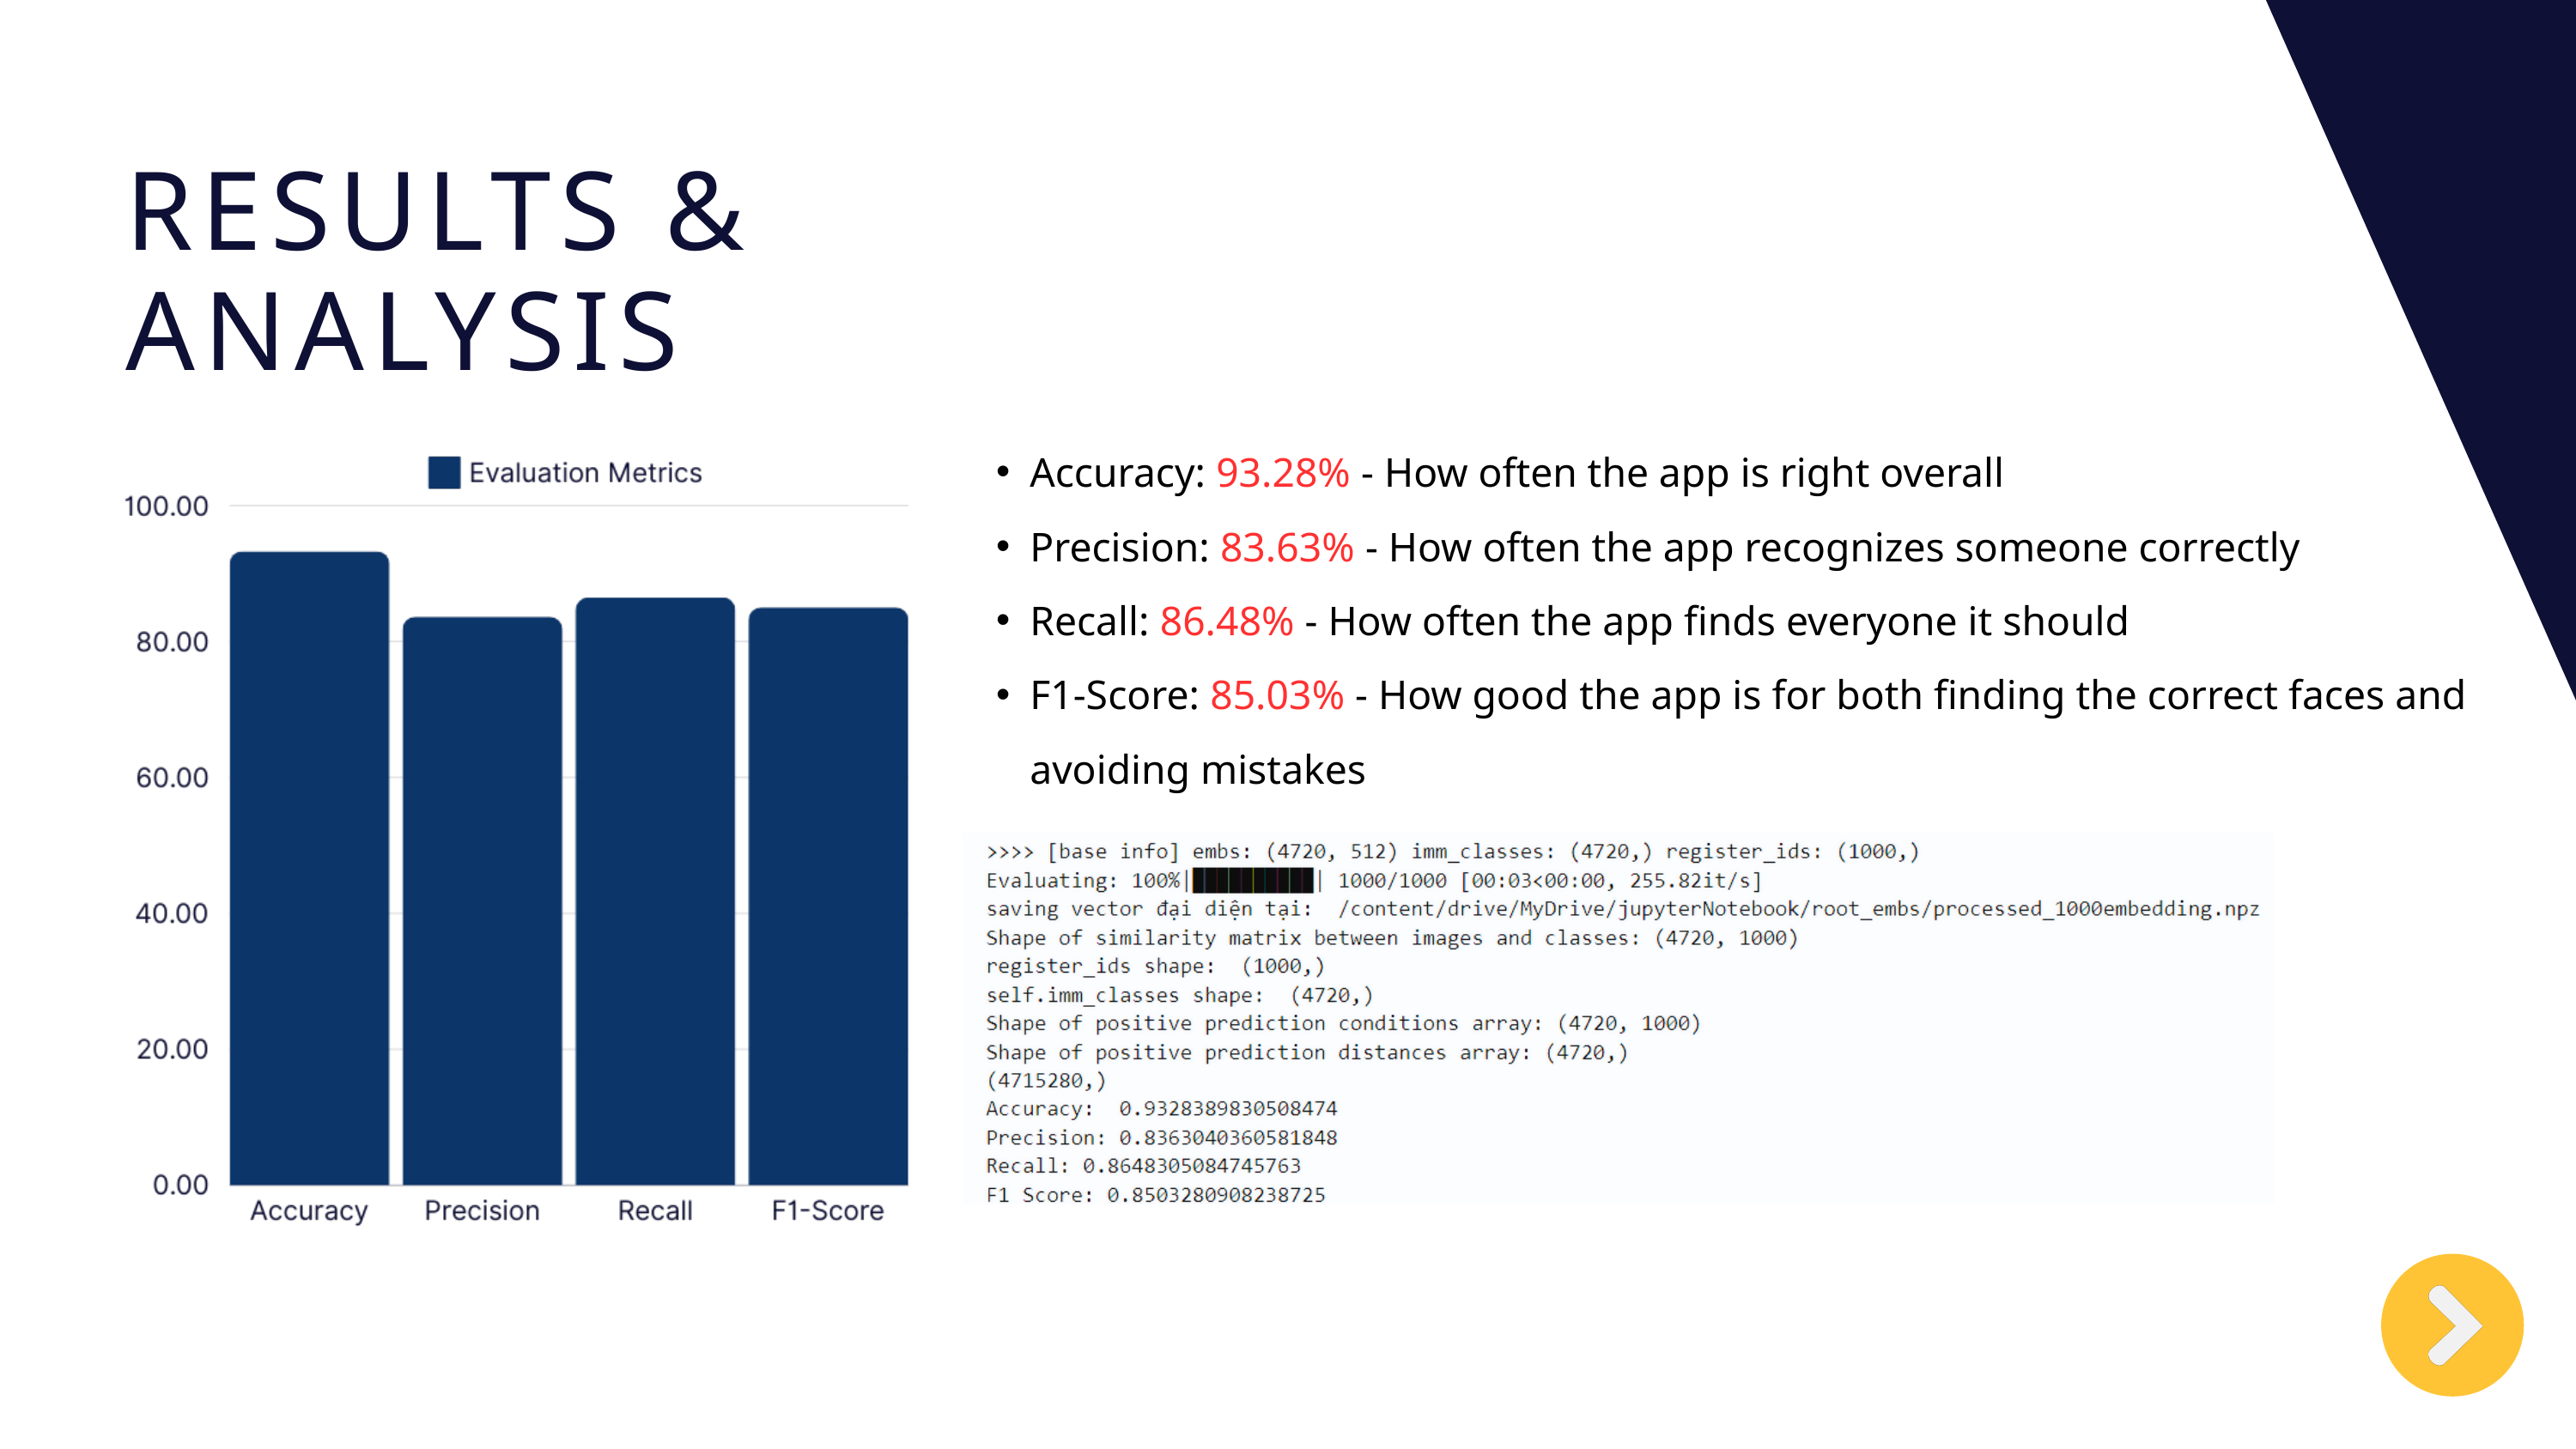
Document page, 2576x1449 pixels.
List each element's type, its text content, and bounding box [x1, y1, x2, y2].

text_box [2265, 0, 2576, 882]
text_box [2380, 1253, 2524, 1397]
text_box Accuracy: 93.28% - How often the app is right overall Precision: 83.63% - How often the app recognizes someone correctly Recall: 86.48% - How often the app finds everyone it should F1-Score: 85.03% - How good the app is for both finding the correct faces and avoiding mistakes [991, 421, 2261, 792]
text_box [991, 833, 2275, 1204]
picture [46, 361, 988, 1305]
text_box RESULTS & ANALYSIS [125, 153, 862, 361]
